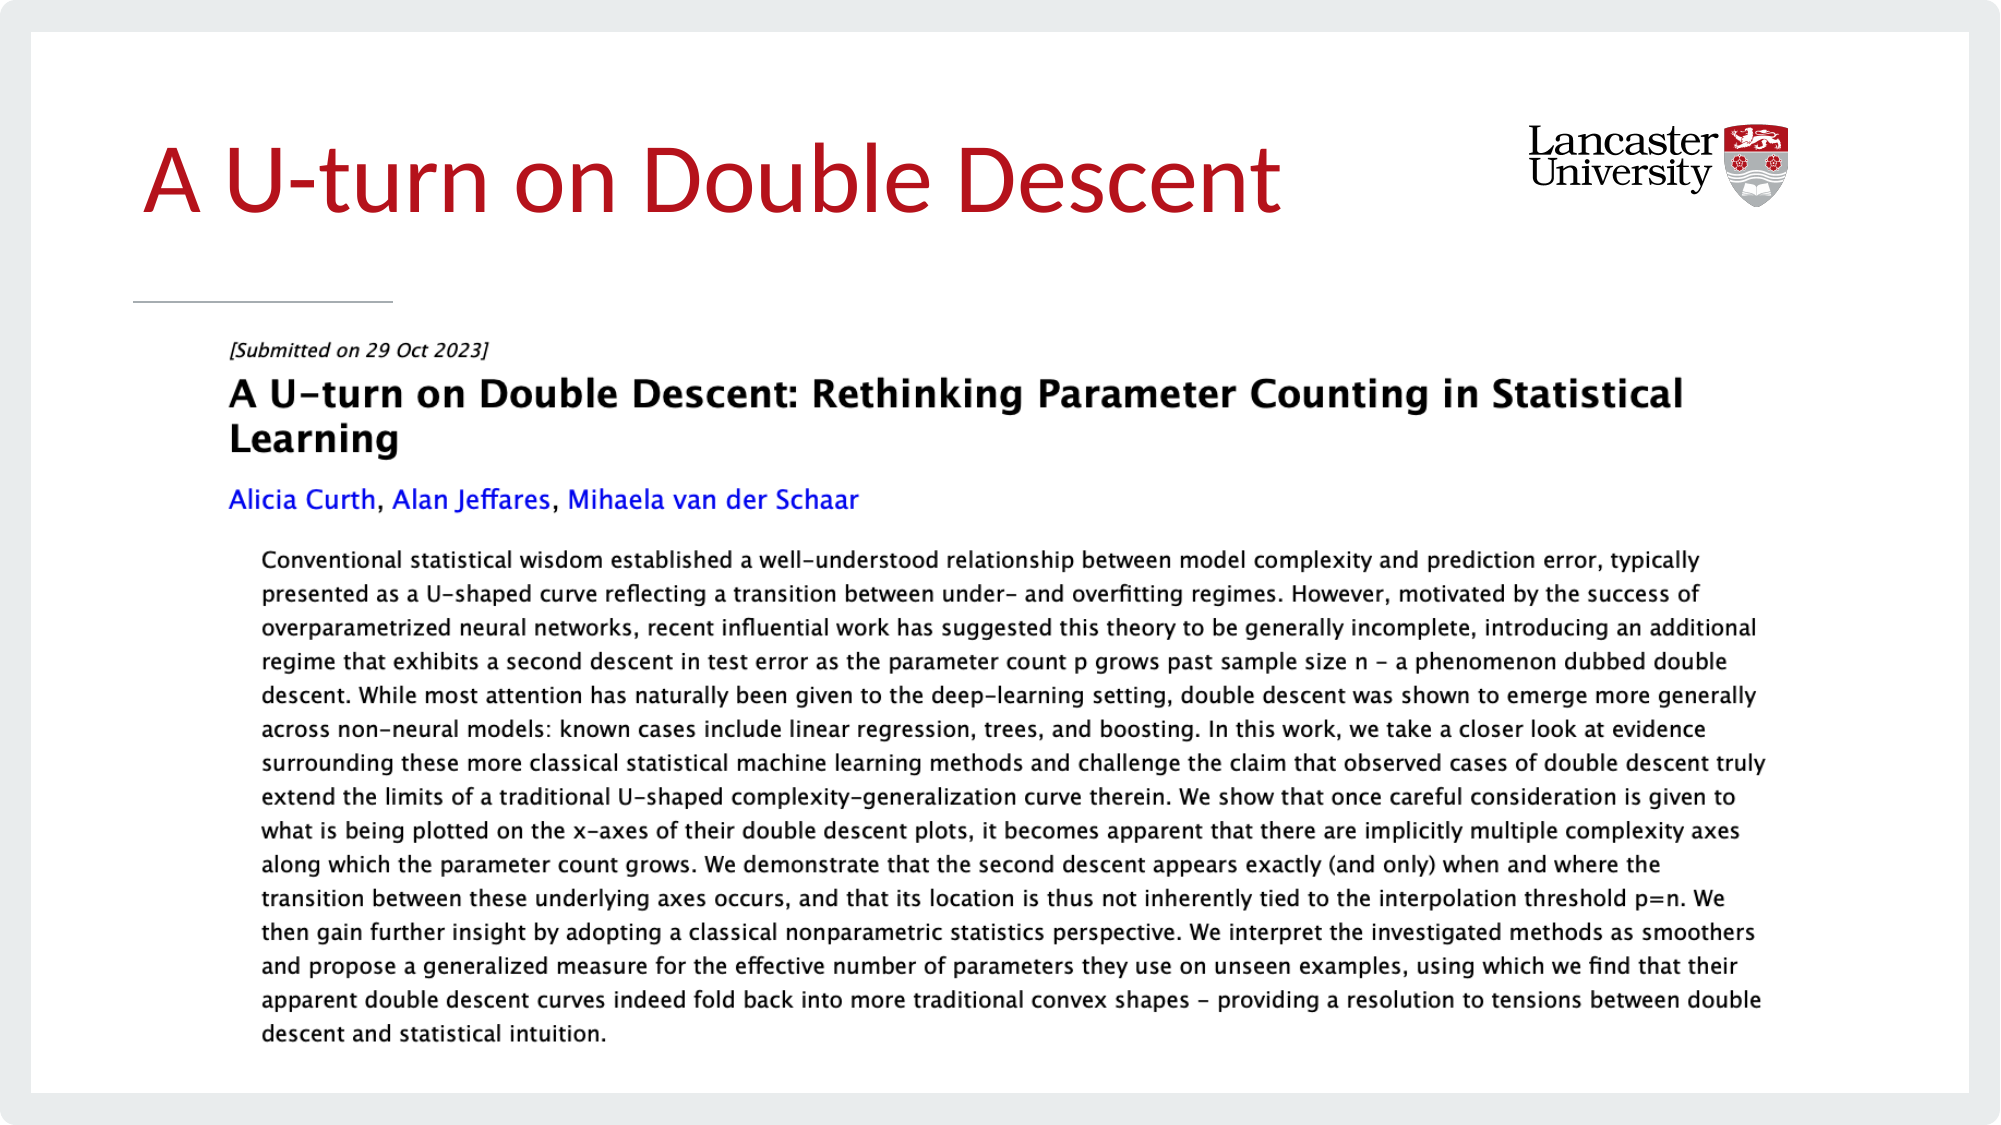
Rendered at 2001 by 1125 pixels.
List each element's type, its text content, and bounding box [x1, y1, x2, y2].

picture [1529, 124, 1788, 207]
picture [219, 330, 1781, 1048]
title A U-turn on Double Descent [128, 78, 1482, 279]
